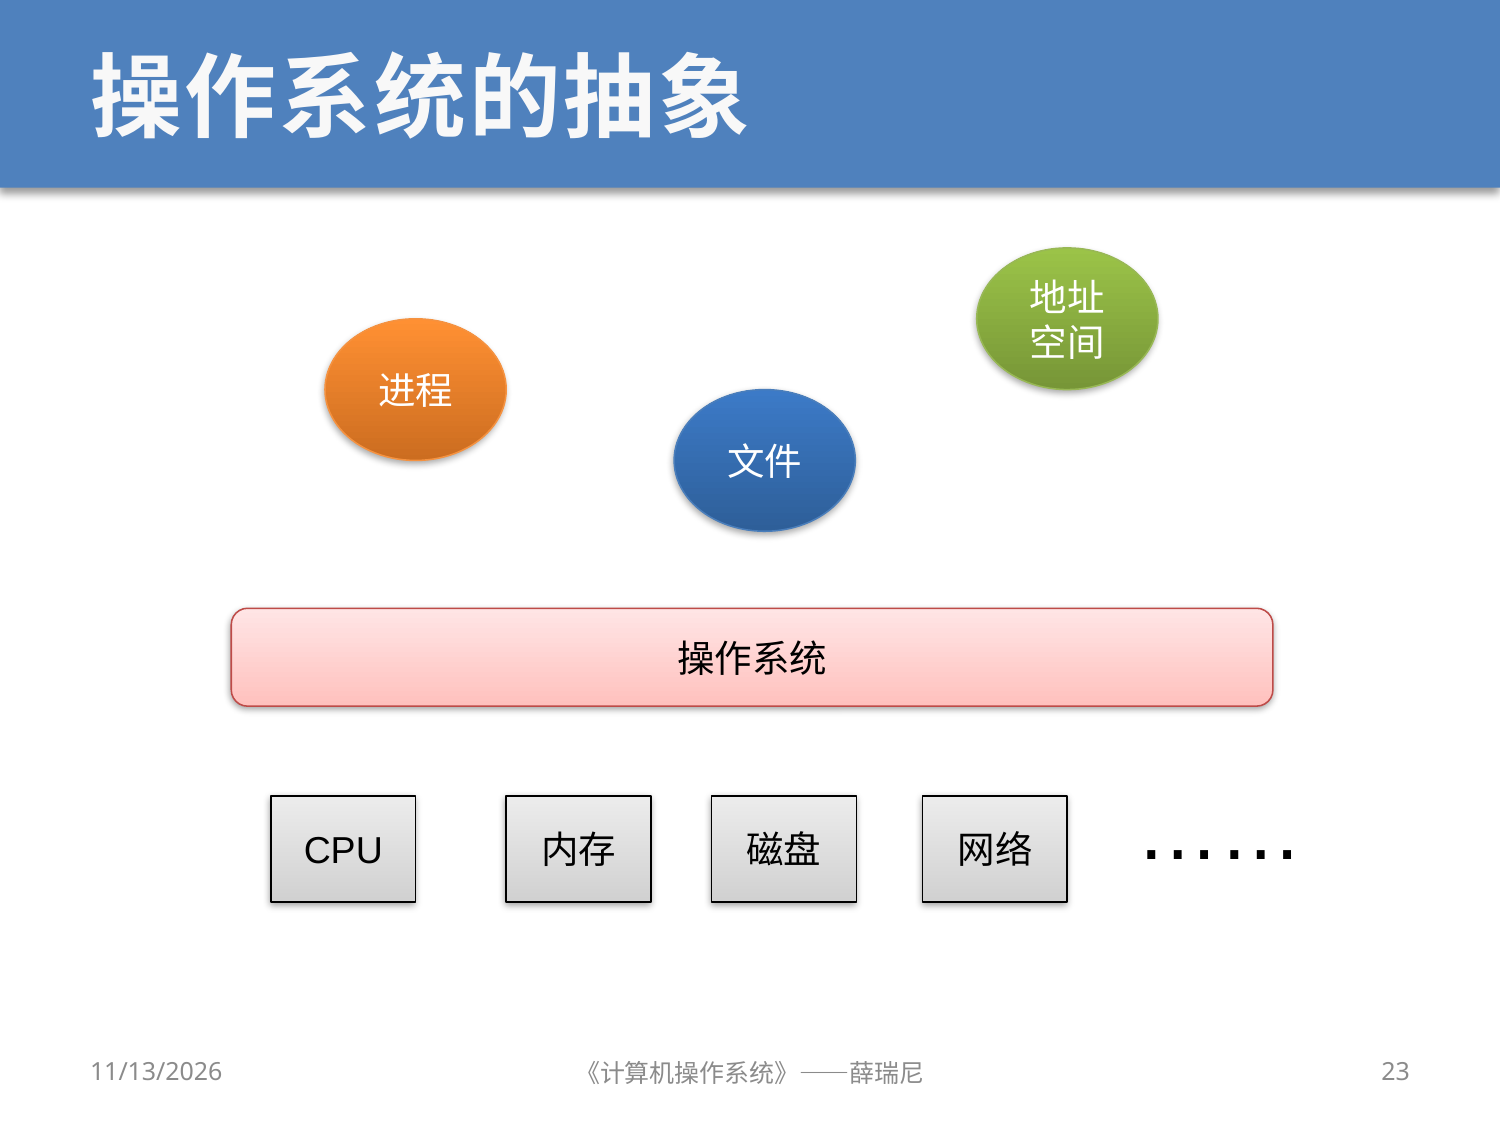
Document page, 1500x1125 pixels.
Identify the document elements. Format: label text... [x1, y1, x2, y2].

text_box 地址空间 [975, 247, 1159, 391]
text_box 操作系统 [230, 607, 1274, 707]
text_box 磁盘 [711, 795, 857, 903]
footer 《计算机操作系统》——薛瑞尼 [512, 1042, 988, 1103]
text_box 内存 [505, 795, 652, 903]
slide_number 23 [1074, 1042, 1425, 1103]
text_box …… [1121, 769, 1318, 884]
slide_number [75, 1042, 425, 1103]
text_box 进程 [324, 318, 507, 462]
title 操作系统的抽象 [75, 0, 1425, 188]
text_box CPU [270, 795, 416, 903]
text_box 文件 [673, 388, 857, 533]
text_box 网络 [922, 795, 1068, 903]
